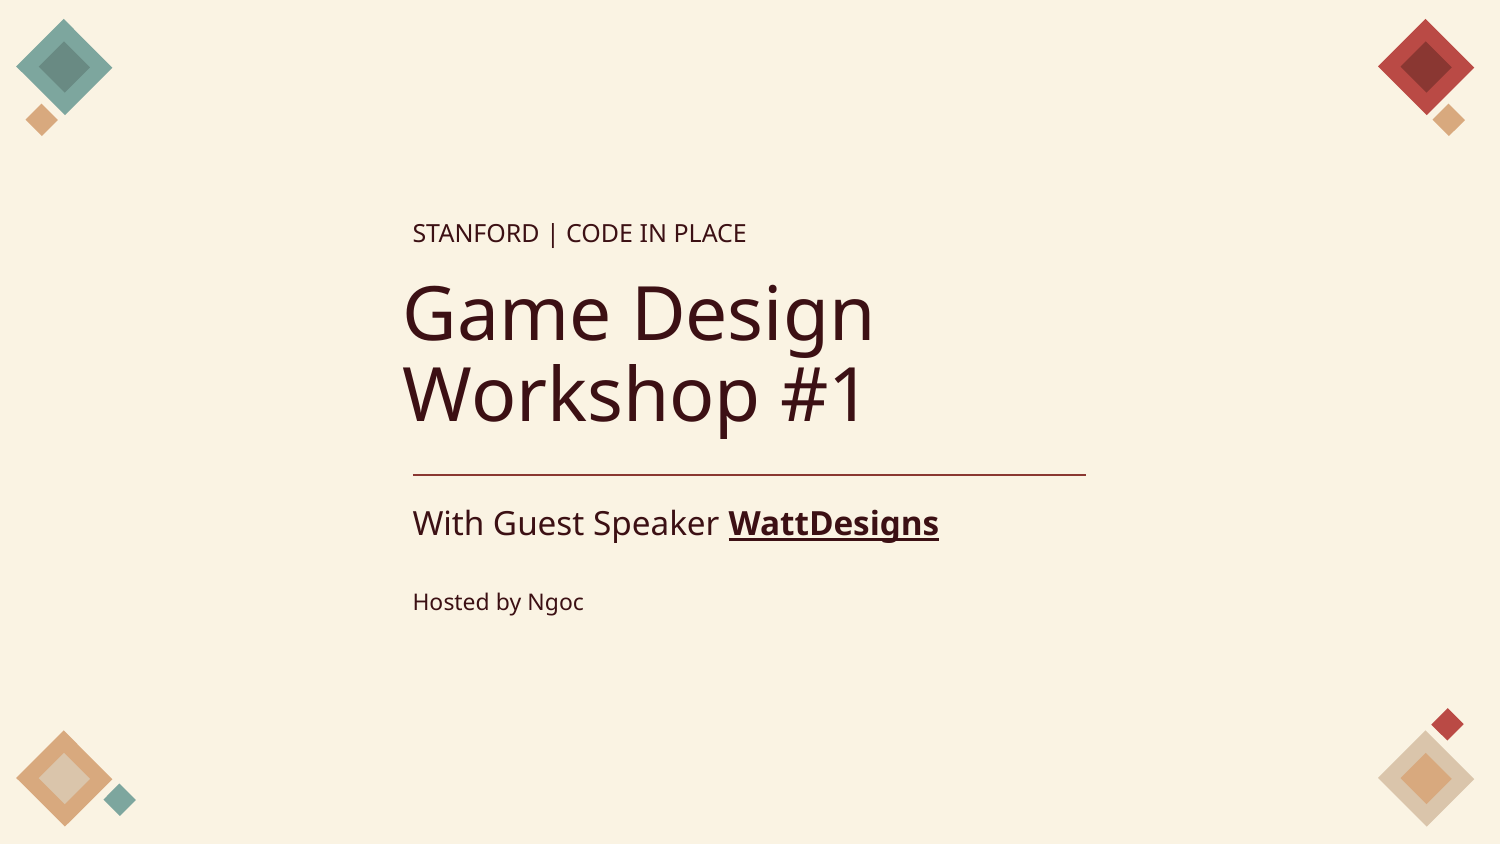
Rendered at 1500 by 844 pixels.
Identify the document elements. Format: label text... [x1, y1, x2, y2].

subtitle With Guest Speaker WattDesigns Hosted by Ngoc [397, 487, 1103, 559]
text_box STANFORD | CODE IN PLACE [397, 202, 801, 270]
title Game Design Workshop #1 [387, 260, 1093, 462]
